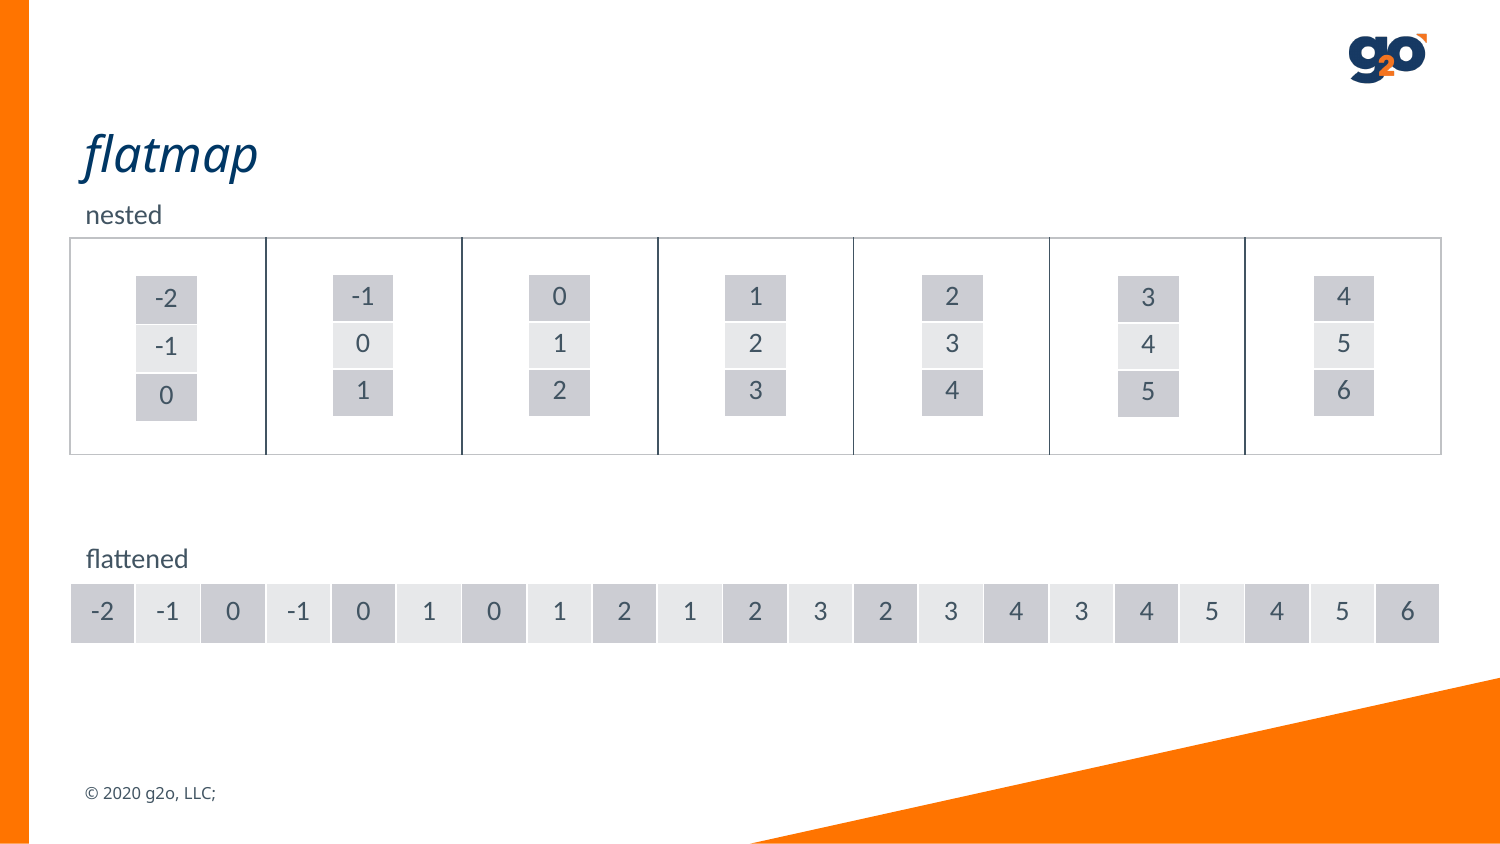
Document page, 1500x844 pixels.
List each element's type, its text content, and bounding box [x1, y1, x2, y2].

table_header 1 [725, 275, 786, 321]
table_cell 5 [1314, 323, 1374, 368]
table_cell 1 [333, 370, 393, 416]
table_header -2 [71, 584, 134, 643]
table_header [463, 239, 657, 454]
table_header 0 [529, 275, 590, 321]
table_header 0 [462, 584, 526, 643]
table_header 2 [723, 584, 787, 643]
table_header 1 [528, 584, 591, 643]
table_header -1 [136, 584, 200, 643]
table_header 0 [332, 584, 395, 643]
table_header 2 [854, 584, 917, 643]
table_cell 0 [333, 323, 393, 368]
table_header -2 [136, 276, 197, 324]
table_header 3 [789, 584, 852, 643]
table_header 1 [658, 584, 722, 643]
title flatmap [69, 88, 1442, 208]
text_box nested [70, 189, 178, 238]
table_header [854, 239, 1049, 454]
table_header [267, 239, 461, 454]
table_header 3 [919, 584, 983, 643]
table_header 4 [984, 584, 1048, 643]
table_header 4 [1314, 276, 1374, 321]
table_header -1 [267, 584, 330, 643]
table_header 6 [1376, 584, 1439, 643]
table_header 1 [397, 584, 461, 643]
table_cell 6 [1314, 370, 1374, 416]
table_cell 3 [922, 323, 983, 368]
table_header [659, 239, 853, 454]
table_header 0 [201, 584, 265, 643]
table_cell 3 [725, 370, 786, 416]
table_cell -1 [136, 325, 197, 372]
table_header 5 [1180, 584, 1244, 643]
table_cell 4 [1118, 324, 1179, 369]
table_cell 5 [1118, 371, 1179, 417]
table_header 2 [922, 275, 983, 321]
table_header [1246, 239, 1440, 454]
table_header [1050, 239, 1244, 454]
text_box flattened [71, 533, 205, 582]
table_cell 2 [725, 323, 786, 368]
table_header 4 [1115, 584, 1178, 643]
table_header 3 [1118, 276, 1179, 322]
table_cell 0 [136, 374, 197, 421]
table_cell 1 [529, 323, 590, 368]
table_header 5 [1311, 584, 1374, 643]
table_header 4 [1245, 584, 1309, 643]
table_cell 4 [922, 370, 983, 416]
table_header 3 [1050, 584, 1113, 643]
footer © 2020 g2o, LLC; [69, 771, 469, 817]
table_header [71, 239, 265, 454]
table_cell 2 [529, 370, 590, 416]
table_header 2 [593, 584, 656, 643]
table_header -1 [333, 275, 393, 321]
